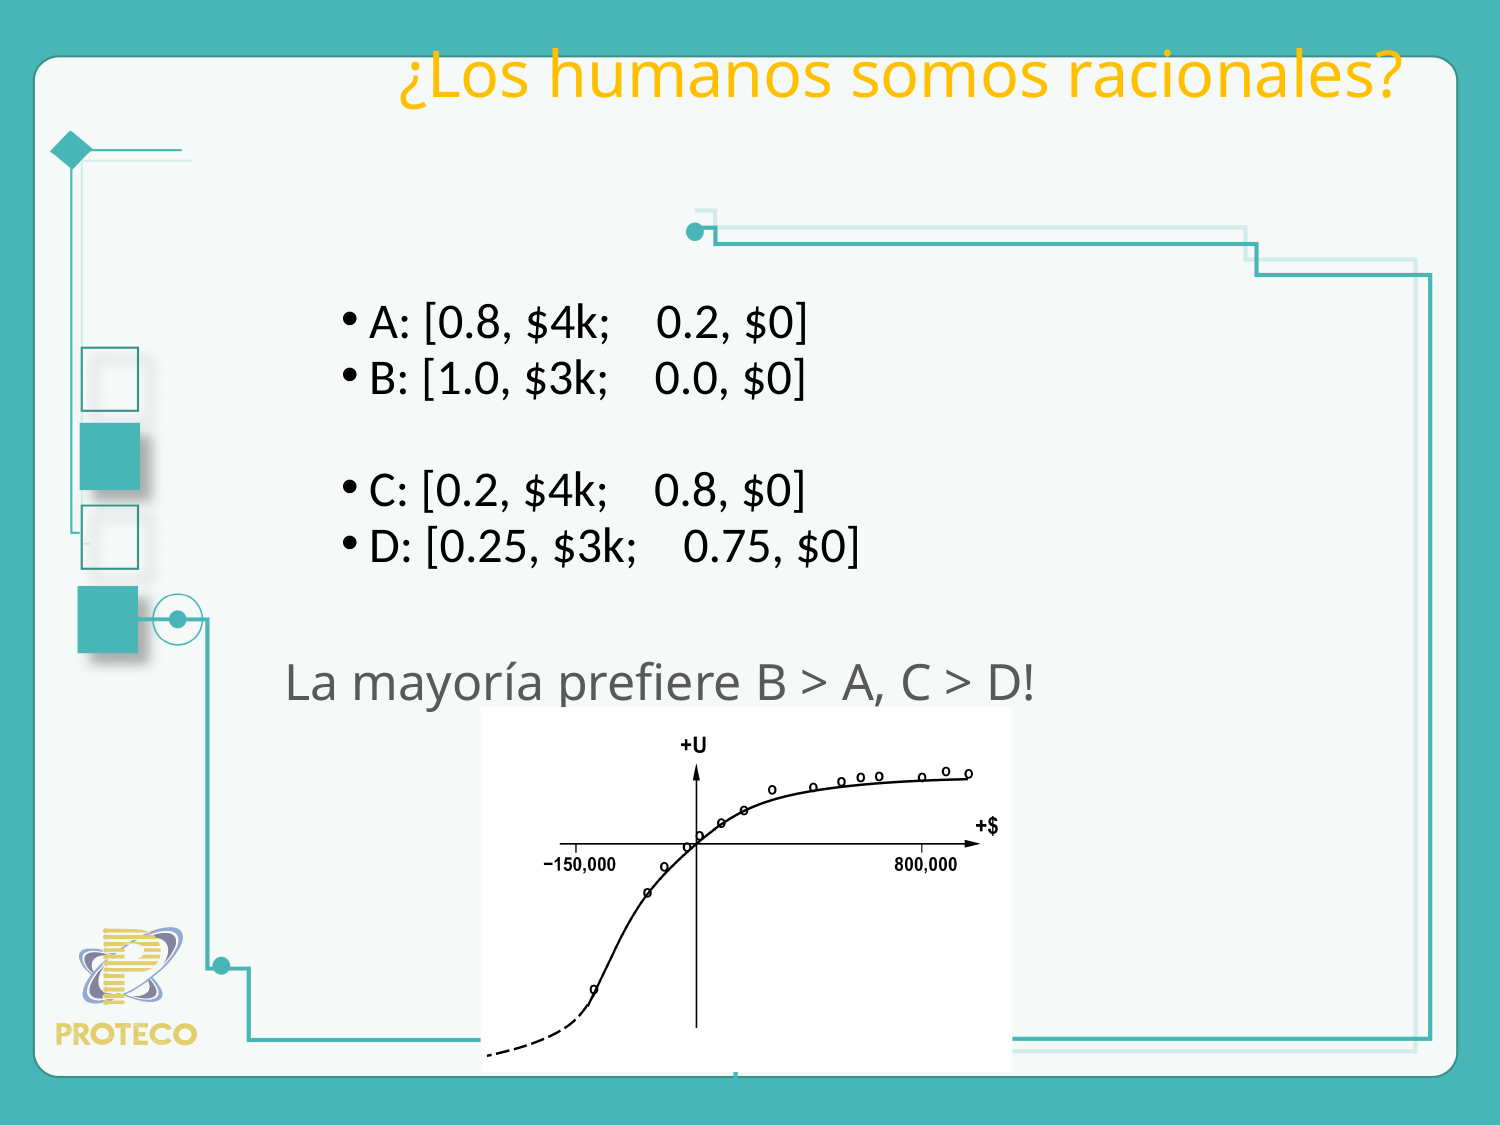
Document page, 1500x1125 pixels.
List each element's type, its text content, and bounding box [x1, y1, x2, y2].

list A: [0.8, $4k; 0.2, $0] B: [1.0, $3k; 0.0, $0] C: [0.2, $4k; 0.8, $0] D: [0.25, $3k; 0.75, $0] La mayoría prefiere B > A, C > D! [270, 293, 1382, 1023]
title ¿Los humanos somos racionales? [384, 34, 1428, 187]
picture [0, 0, 1500, 1125]
